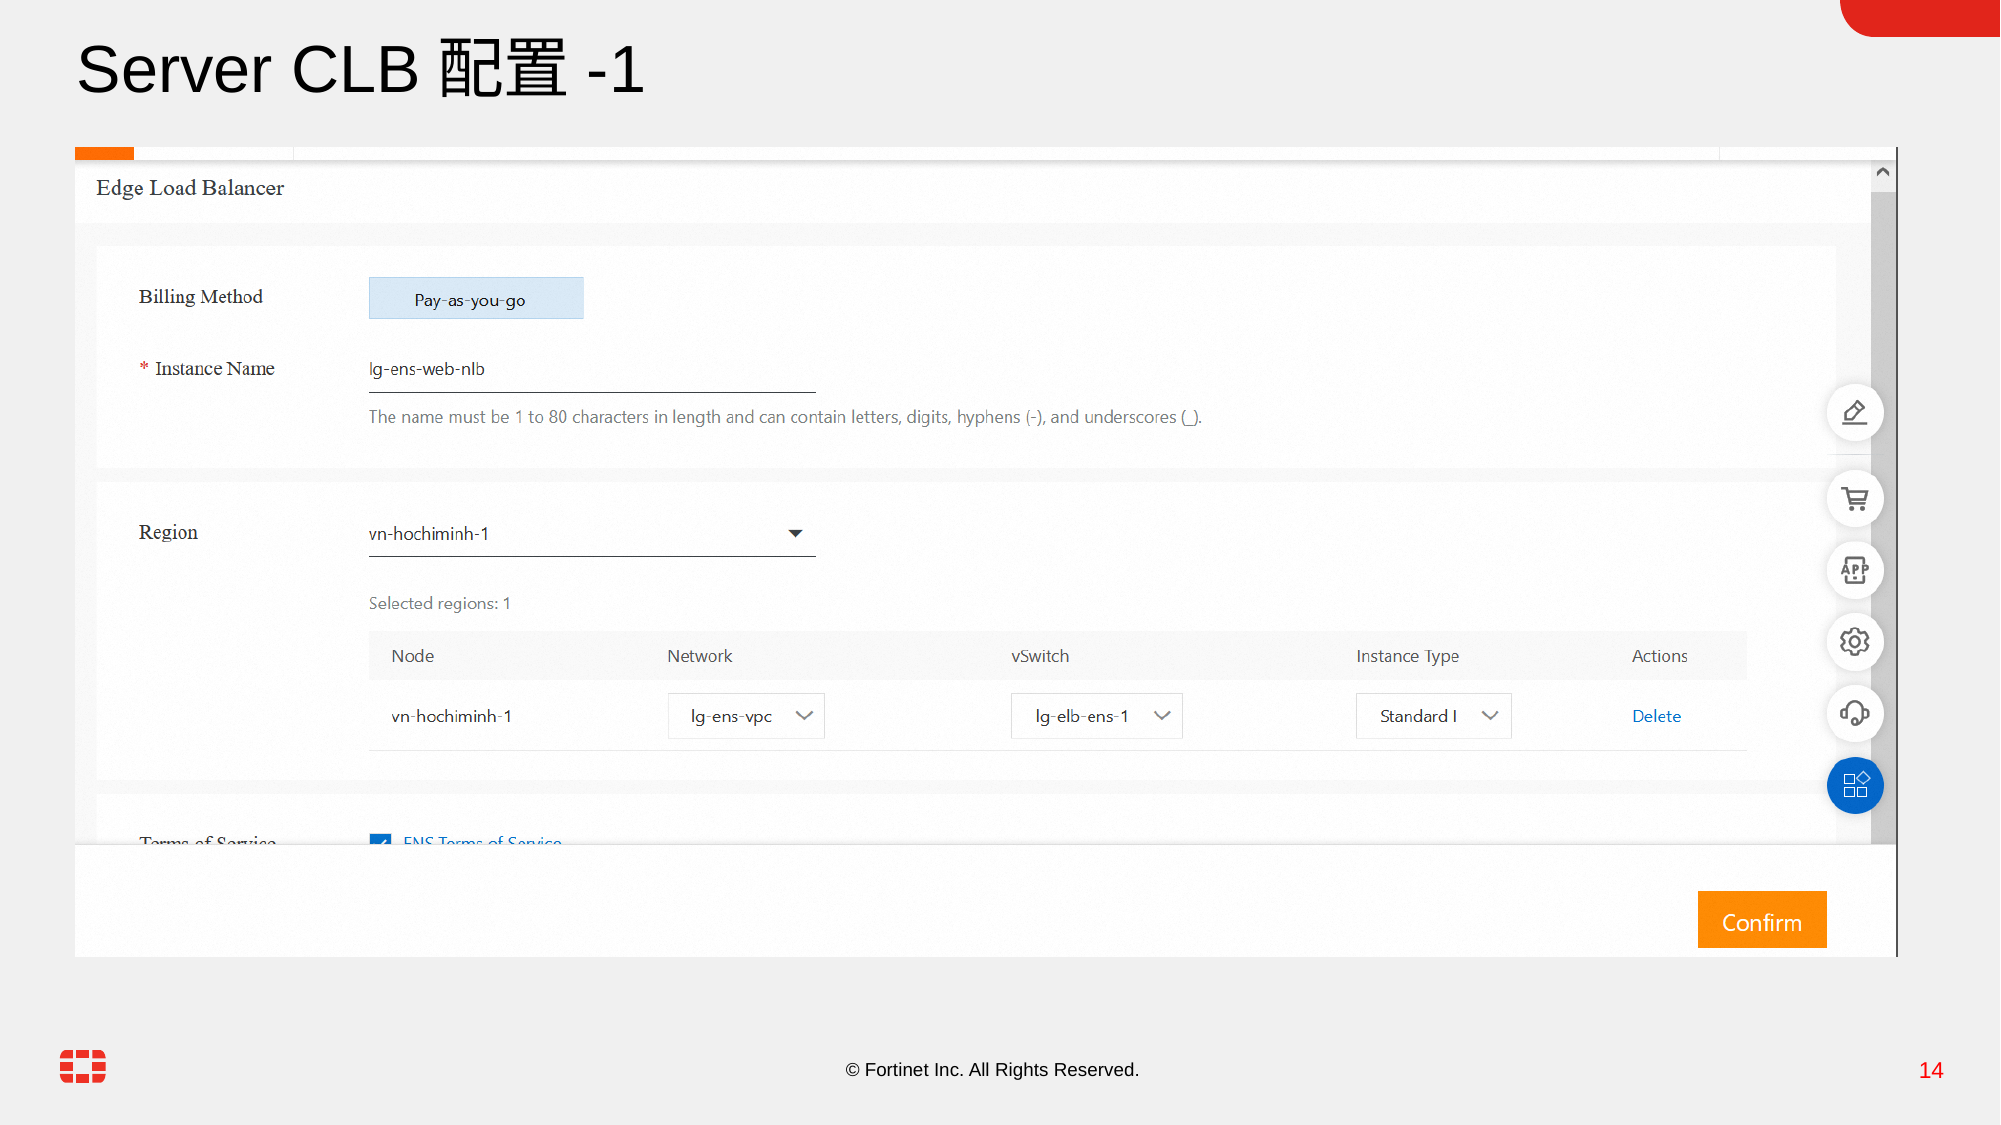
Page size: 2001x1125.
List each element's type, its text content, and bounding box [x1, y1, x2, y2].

text_box Server CLB配置-1 [61, 28, 661, 115]
picture [75, 147, 1898, 957]
